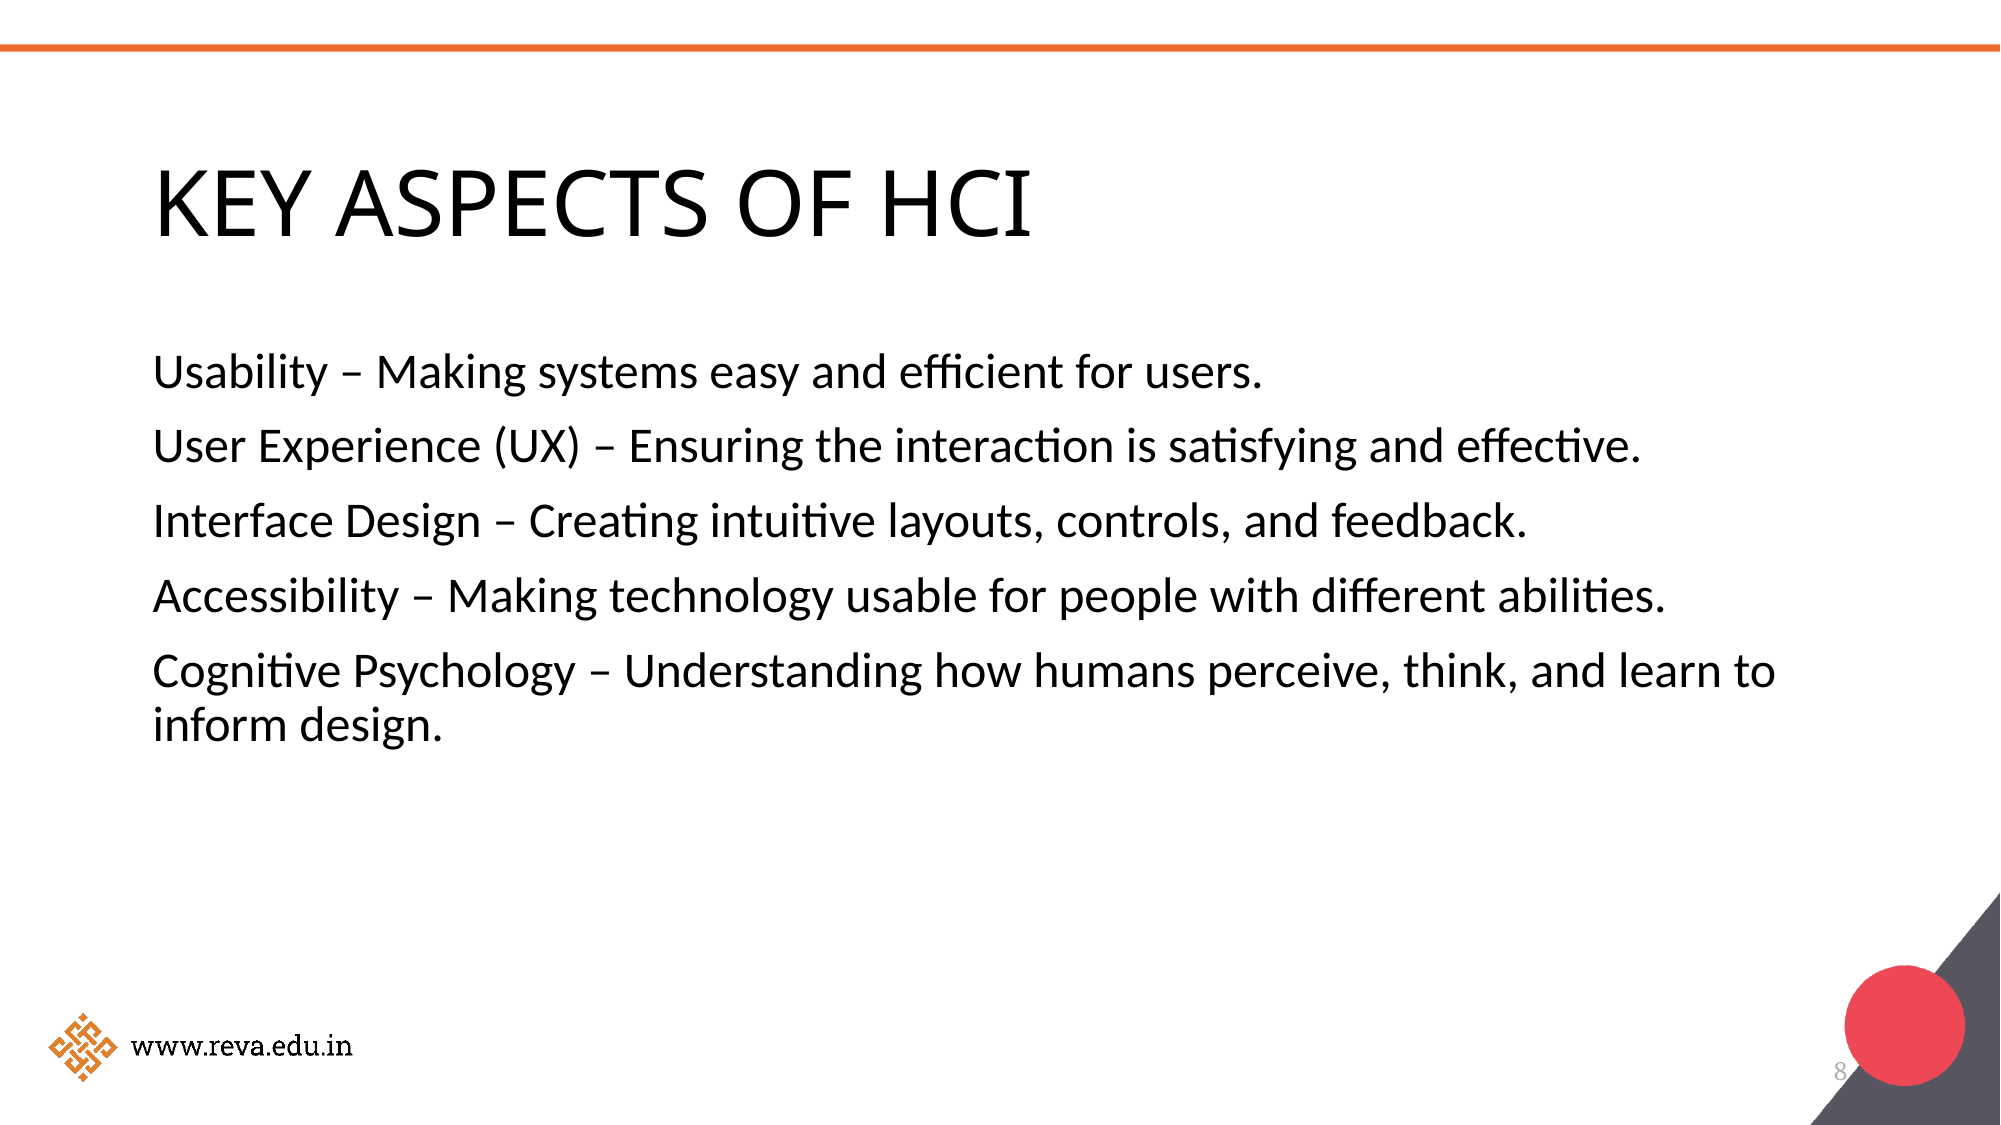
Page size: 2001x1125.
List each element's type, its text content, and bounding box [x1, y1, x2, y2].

slide_number 8 [1412, 1042, 1863, 1103]
picture [31, 1003, 366, 1092]
title Key Aspects of HCI [137, 1, 1350, 264]
picture [1801, 882, 2000, 1125]
list Usability – Making systems easy and efficient for users. User Experience (UX) – Ensuring the interaction is satisfying and effective. Interface Design – Creating intuitive layouts, controls, and feedback. Accessibility – Making technology usable for people with different abilities. Cognitive Psychology – Understanding how humans perceive, think, and learn to inform design. [137, 337, 1863, 963]
